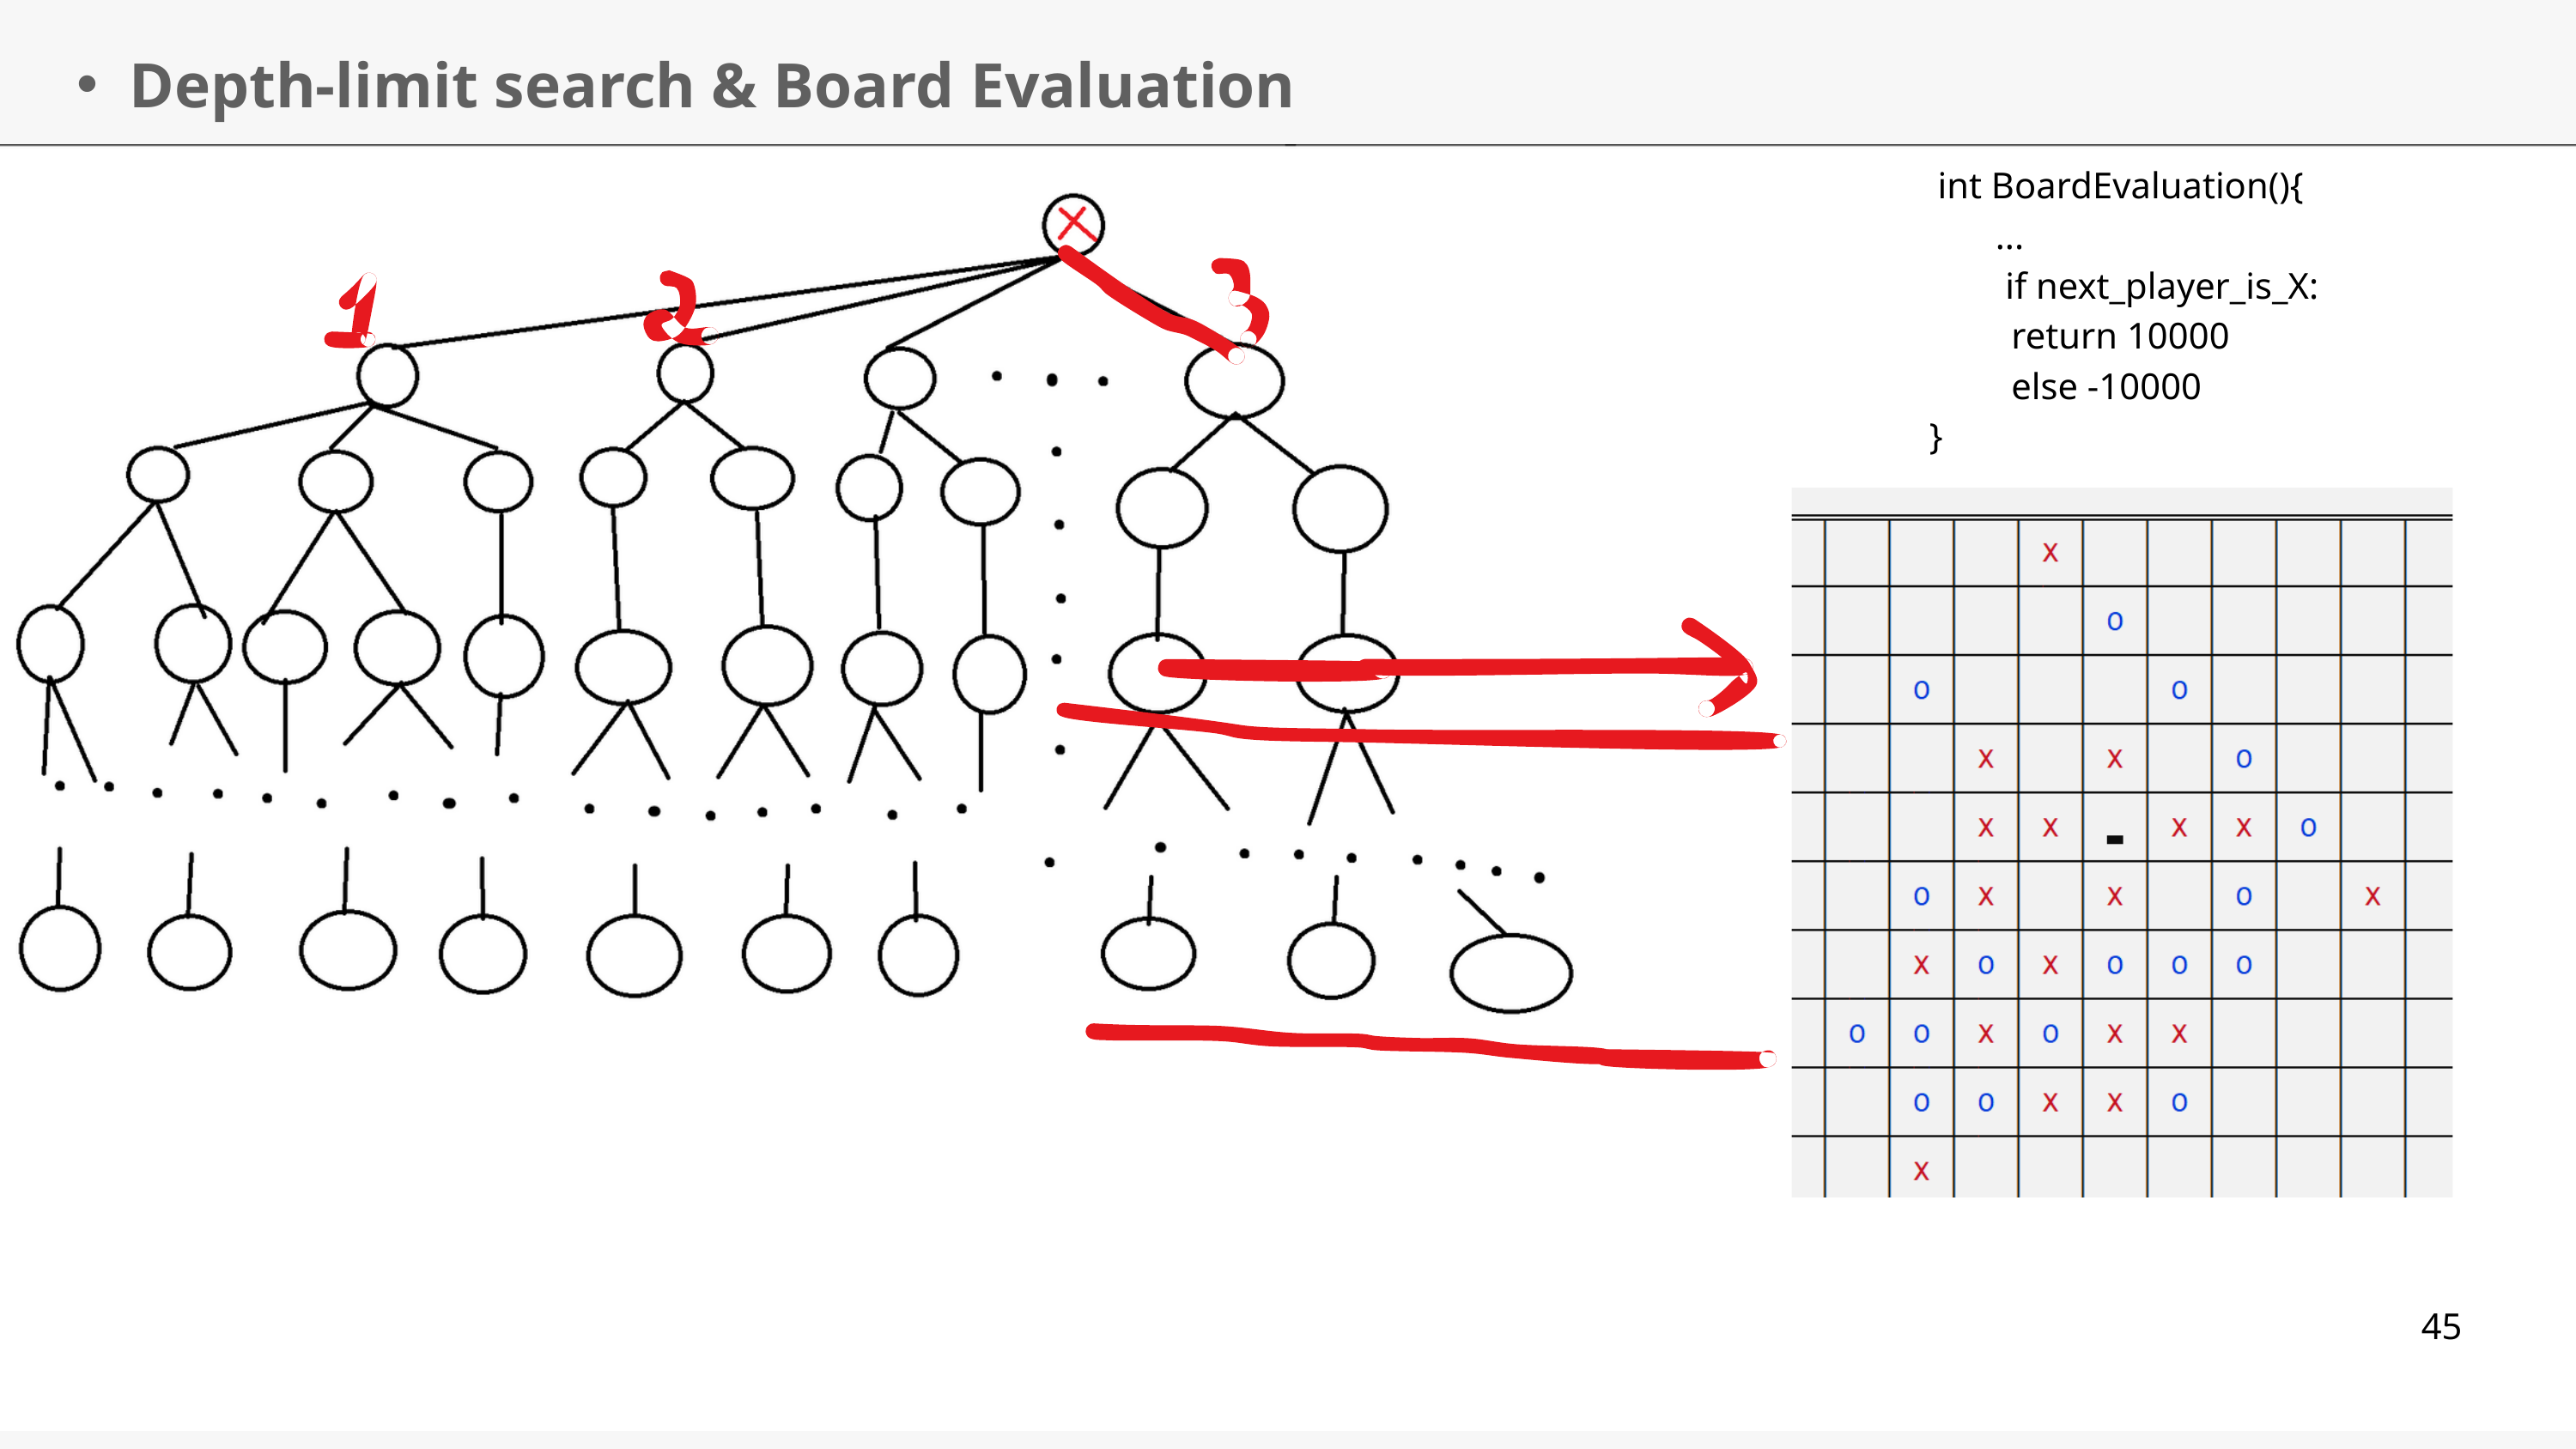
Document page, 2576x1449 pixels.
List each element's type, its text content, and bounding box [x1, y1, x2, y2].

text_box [1052, 239, 1250, 370]
text_box [1791, 488, 2453, 1197]
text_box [1051, 697, 1792, 754]
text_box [1399, 652, 1671, 681]
text_box int BoardEvaluation(){ ... if next_player_is_X: return 10000 else -10000 } [1491, 155, 2381, 457]
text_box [1151, 653, 1398, 685]
text_box Depth-limit search & Board Evaluation [24, 27, 1426, 121]
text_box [1675, 612, 1763, 723]
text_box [1255, 252, 1275, 354]
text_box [333, 267, 383, 326]
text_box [1590, 1043, 1783, 1074]
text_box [319, 325, 381, 353]
text_box [0, 144, 2576, 1431]
text_box 45 [2421, 1296, 2463, 1348]
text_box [1079, 1017, 1620, 1070]
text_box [637, 264, 725, 351]
